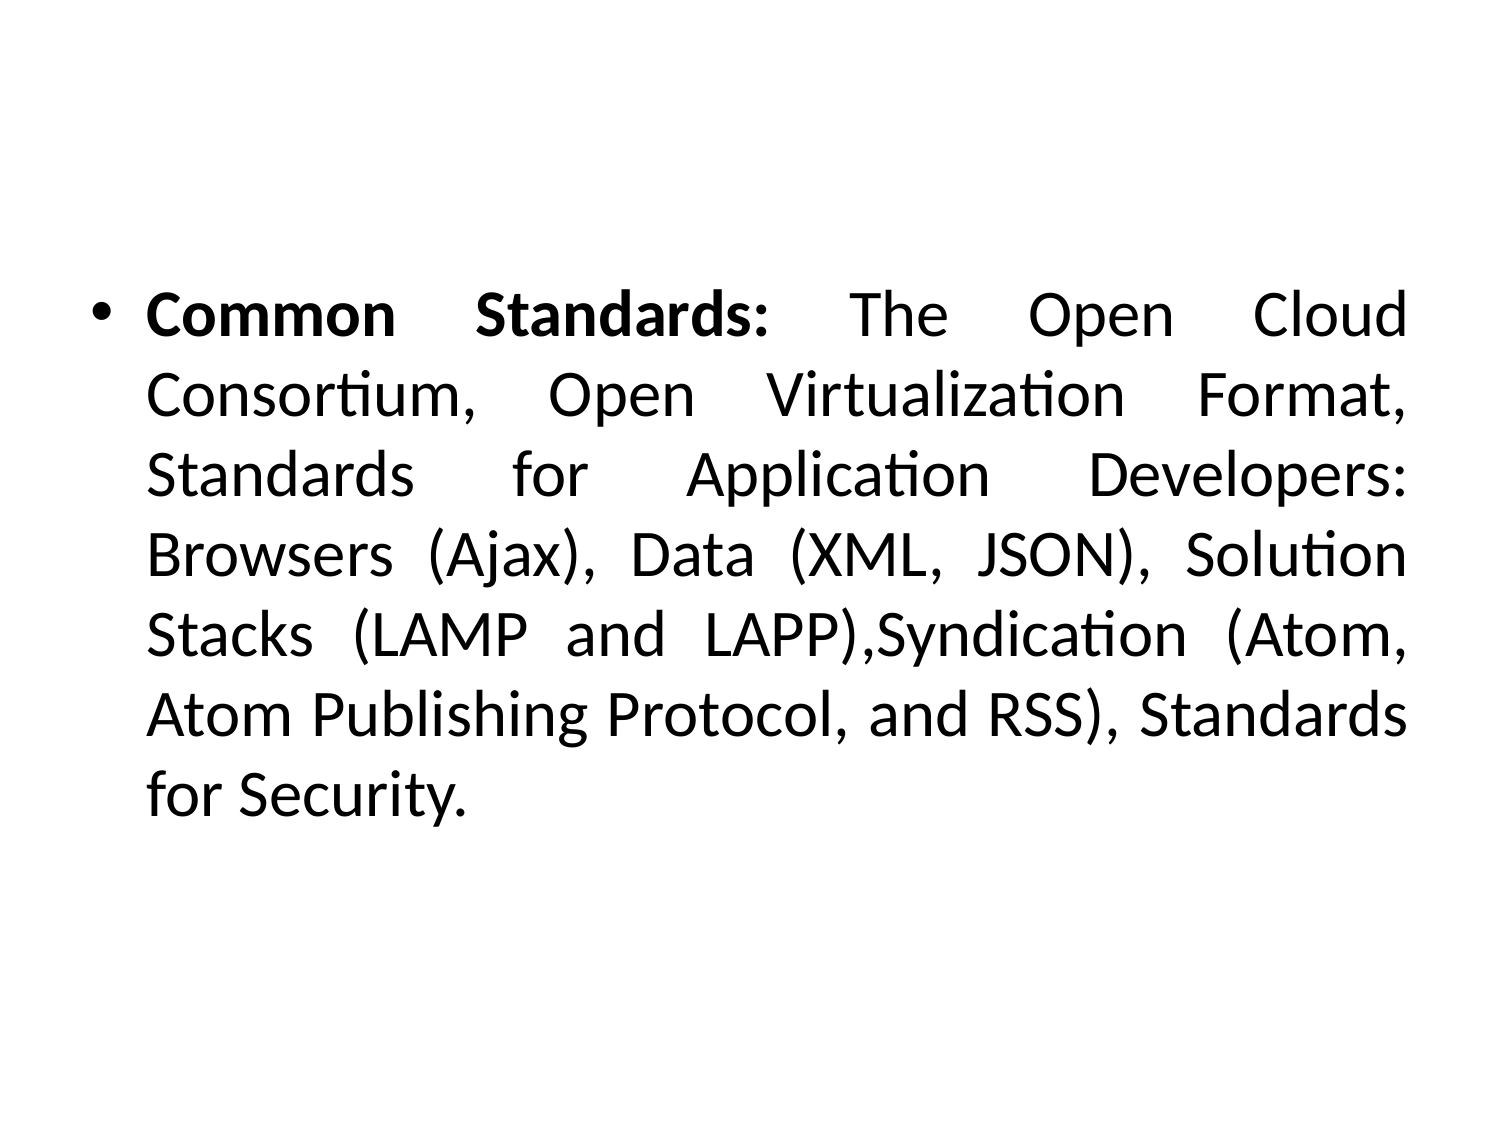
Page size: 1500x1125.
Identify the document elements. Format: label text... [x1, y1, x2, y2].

list Common Standards: The Open Cloud Consortium, Open Virtualization Format, Standards for Application Developers: Browsers (Ajax), Data (XML, JSON), Solution Stacks (LAMP and LAPP),Syndication (Atom, Atom Publishing Protocol, and RSS), Standards for Security. [75, 262, 1425, 1005]
